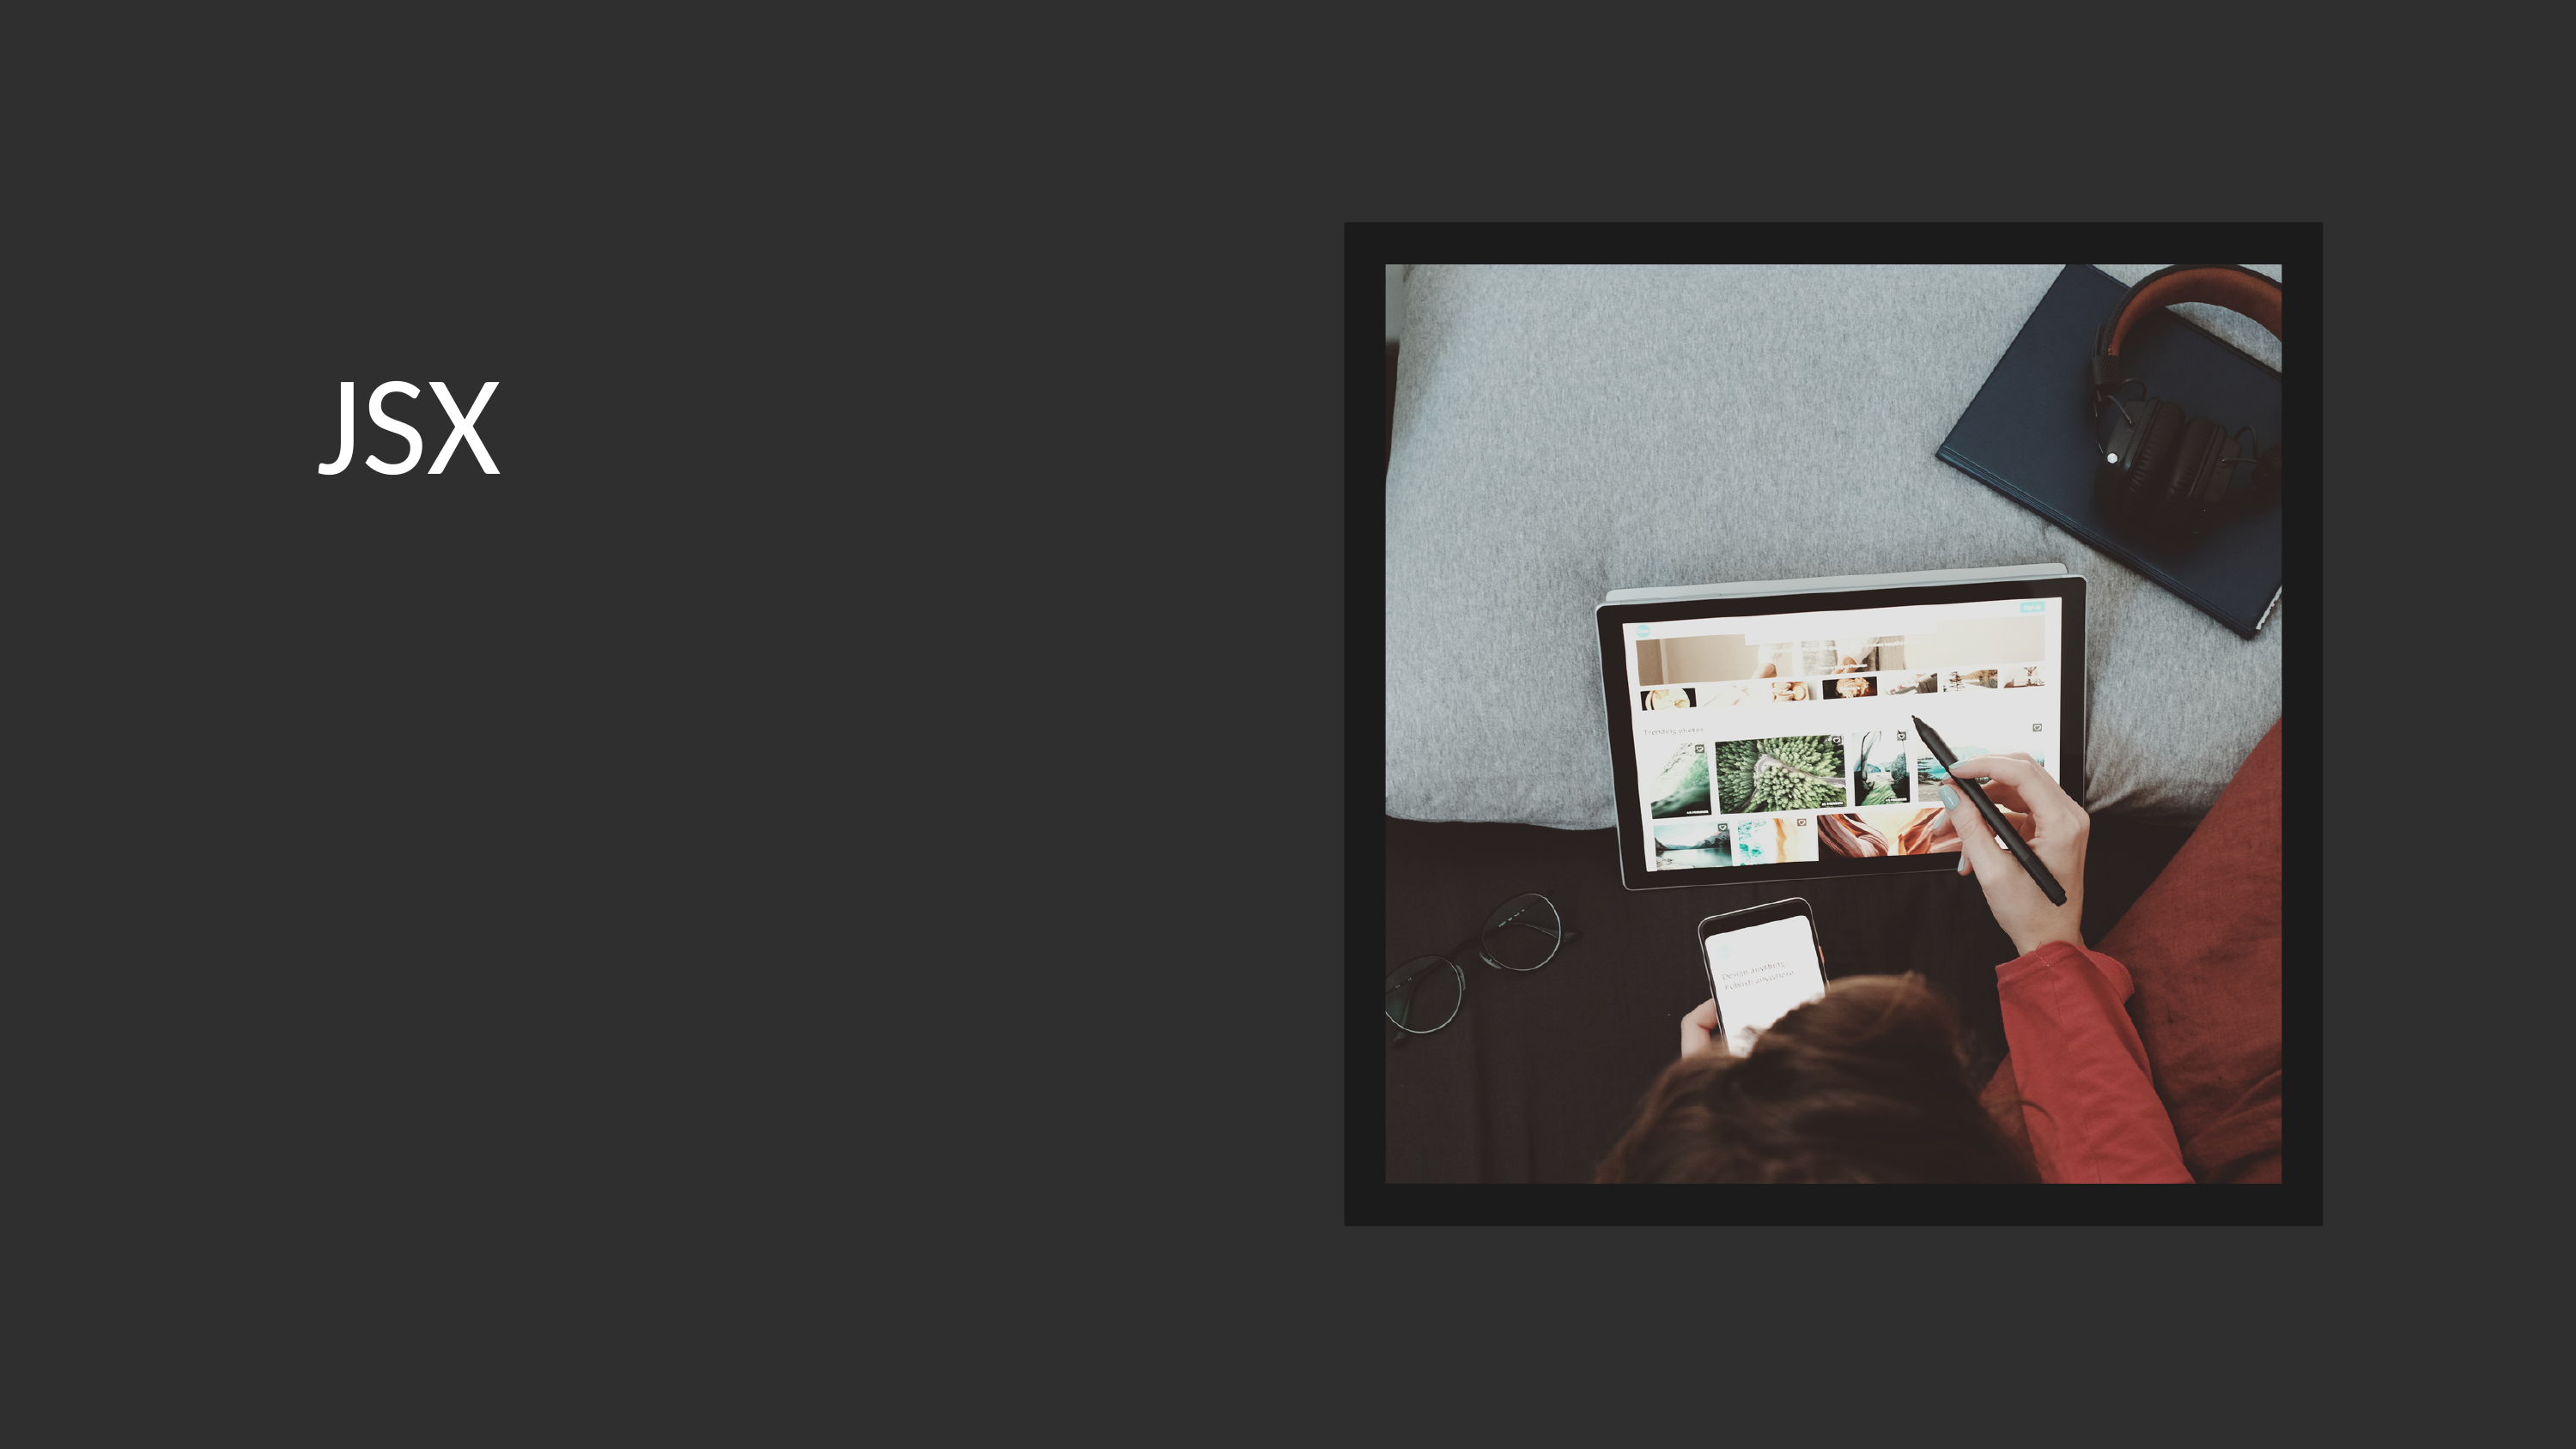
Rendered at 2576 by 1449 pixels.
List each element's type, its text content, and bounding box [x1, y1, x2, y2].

text_box JSX [316, 353, 1077, 504]
text_box [1385, 264, 2282, 1184]
text_box [1344, 221, 2324, 1227]
